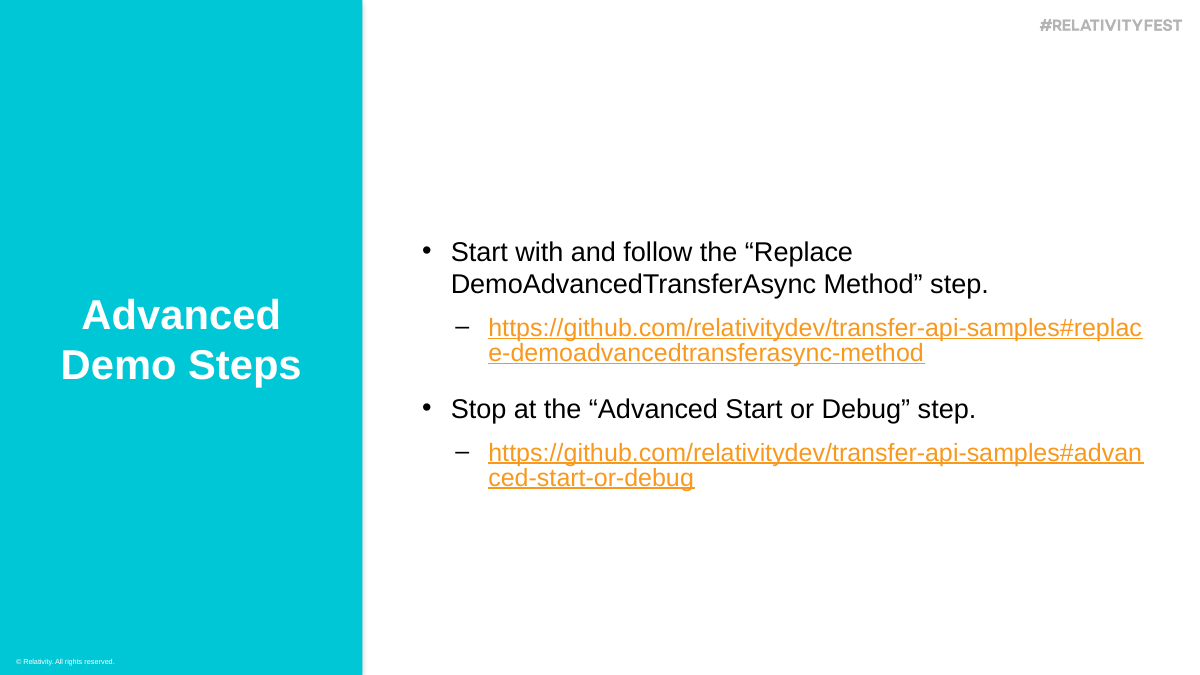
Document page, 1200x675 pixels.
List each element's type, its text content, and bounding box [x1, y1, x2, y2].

list Start with and follow the “Replace DemoAdvancedTransferAsync Method” step. https://github.com/relativitydev/transfer-api-samples#replace-demoadvancedtransferasync-method Stop at the “Advanced Start or Debug” step. https://github.com/relativitydev/transfer-api-samples#advanced-start-or-debug [412, 69, 1163, 606]
list Advanced Demo Steps [9, 200, 354, 475]
picture [1037, 18, 1185, 32]
